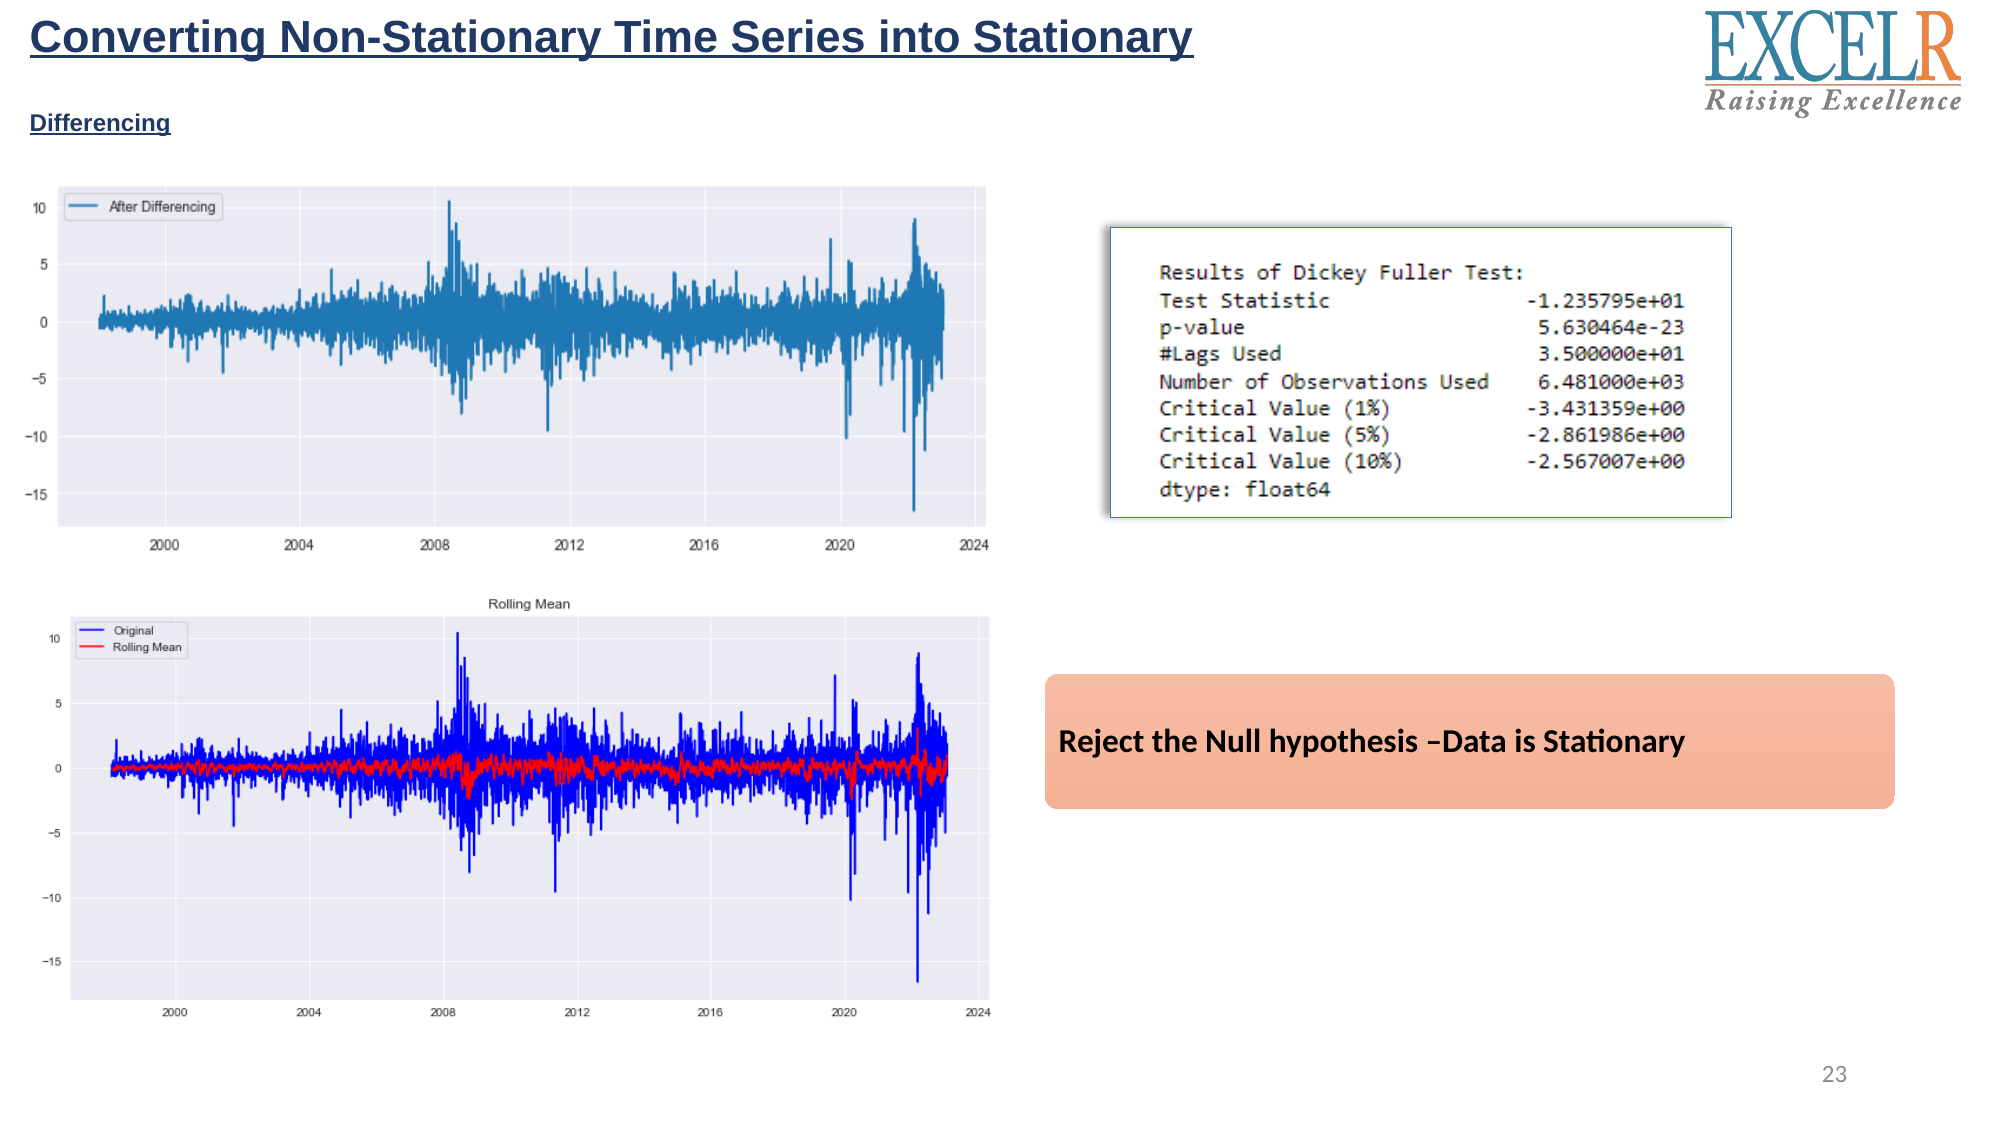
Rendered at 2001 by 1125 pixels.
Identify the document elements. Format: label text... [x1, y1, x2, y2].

picture [1705, 10, 1961, 118]
text_box Converting Non-Stationary Time Series into Stationary Differencing [14, 6, 1507, 145]
slide_number 23 [1412, 1042, 1863, 1103]
picture [33, 591, 1001, 1027]
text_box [1044, 673, 1895, 809]
picture [14, 176, 1001, 563]
picture [1110, 227, 1732, 518]
